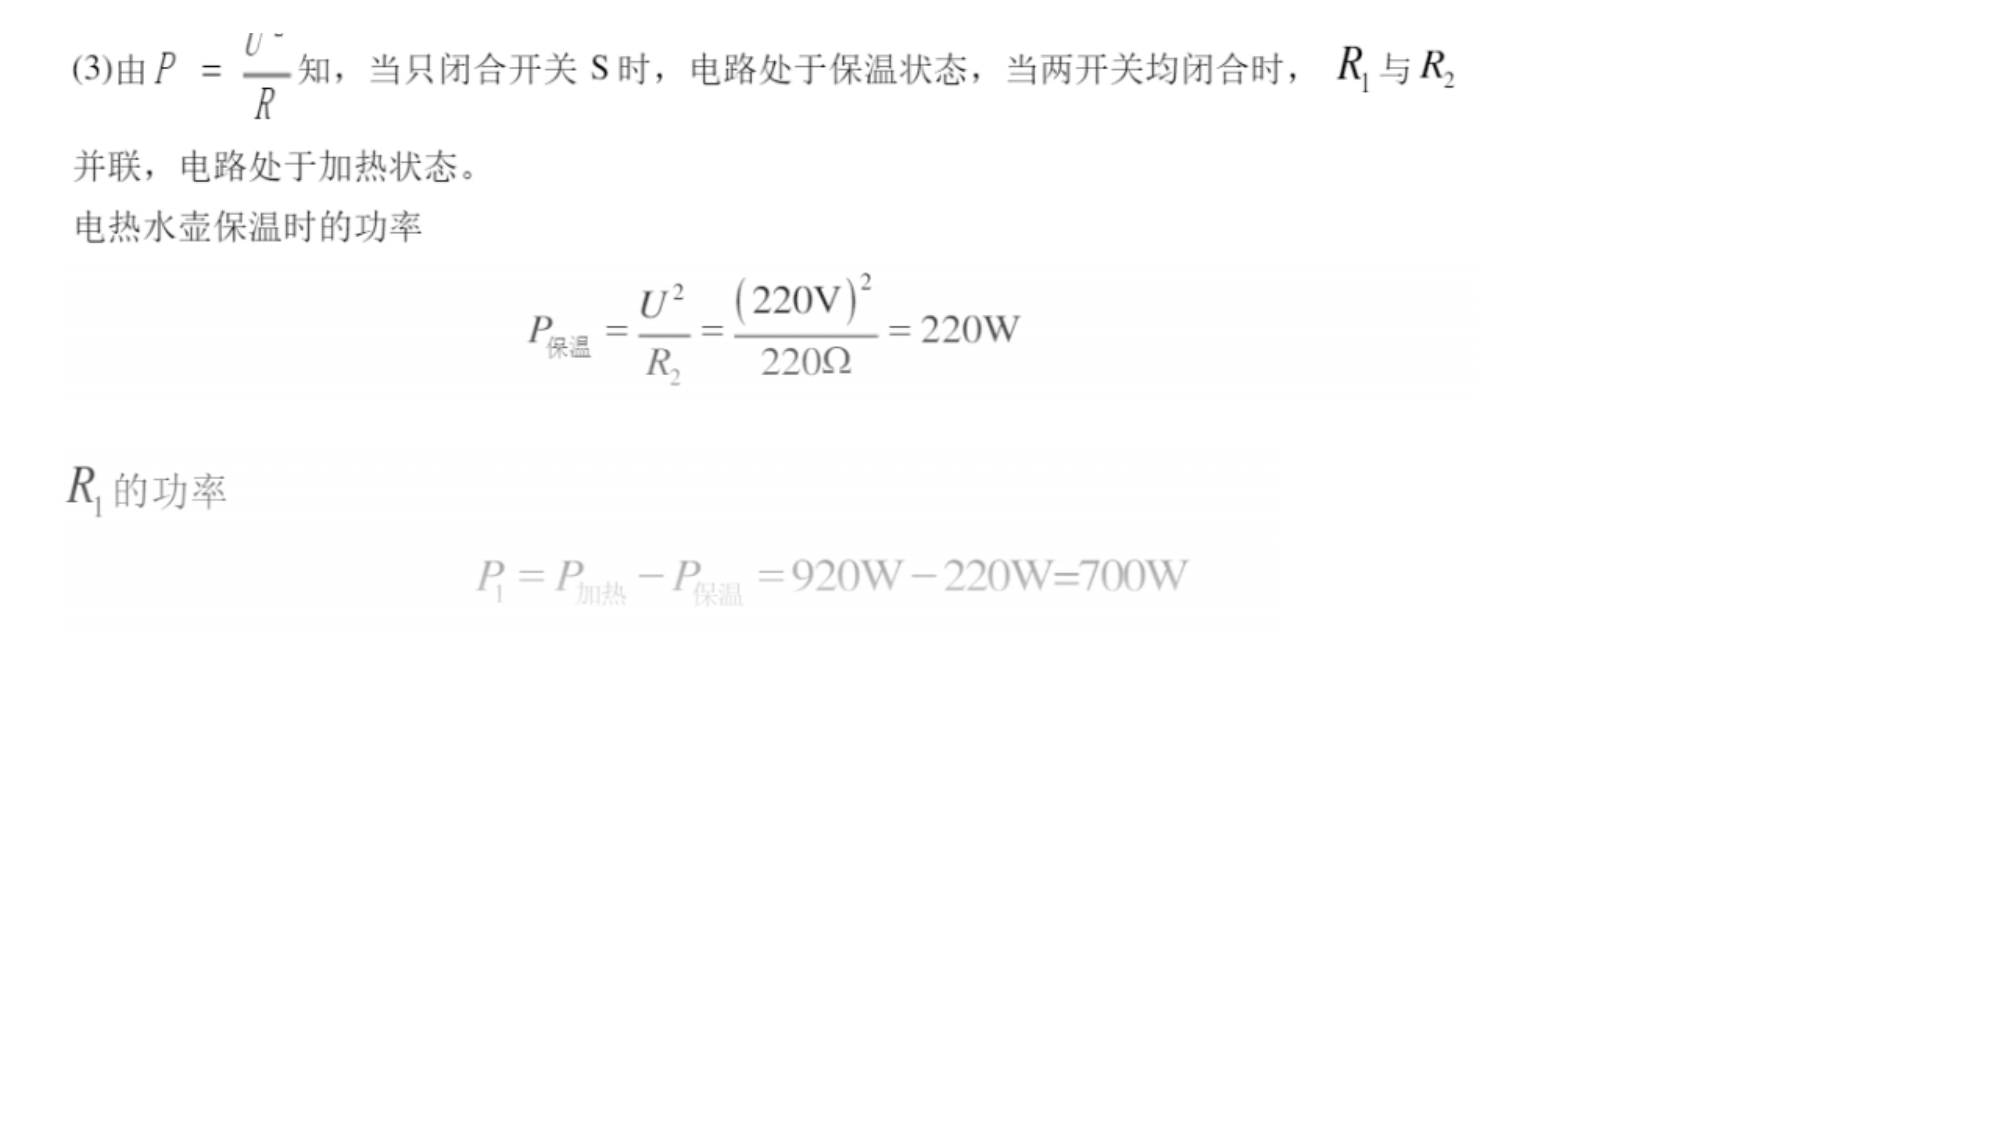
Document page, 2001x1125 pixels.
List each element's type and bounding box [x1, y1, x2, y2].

picture [61, 446, 1279, 639]
picture [61, 33, 1476, 408]
